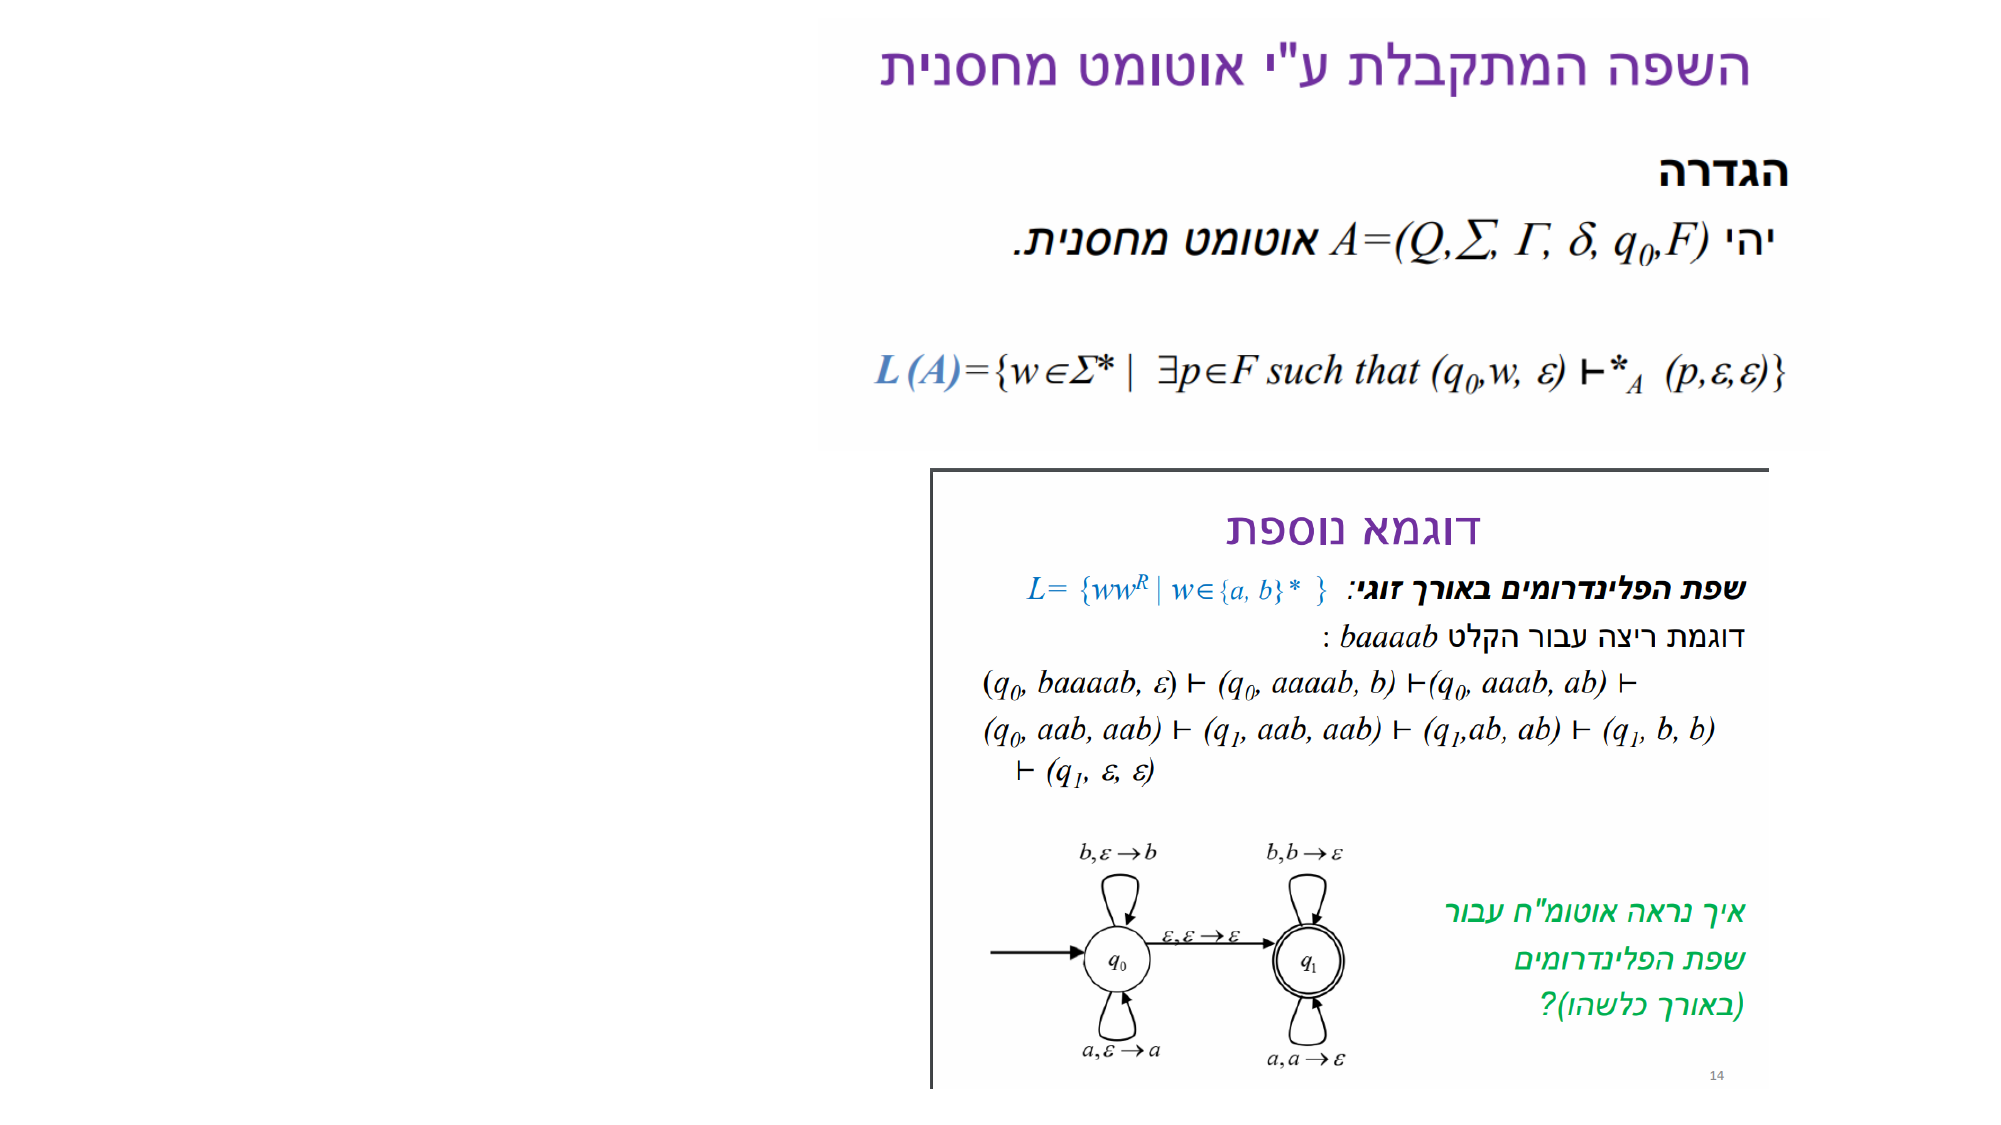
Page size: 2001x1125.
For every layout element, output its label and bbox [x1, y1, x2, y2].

picture [929, 468, 1770, 1089]
picture [817, 17, 1831, 452]
